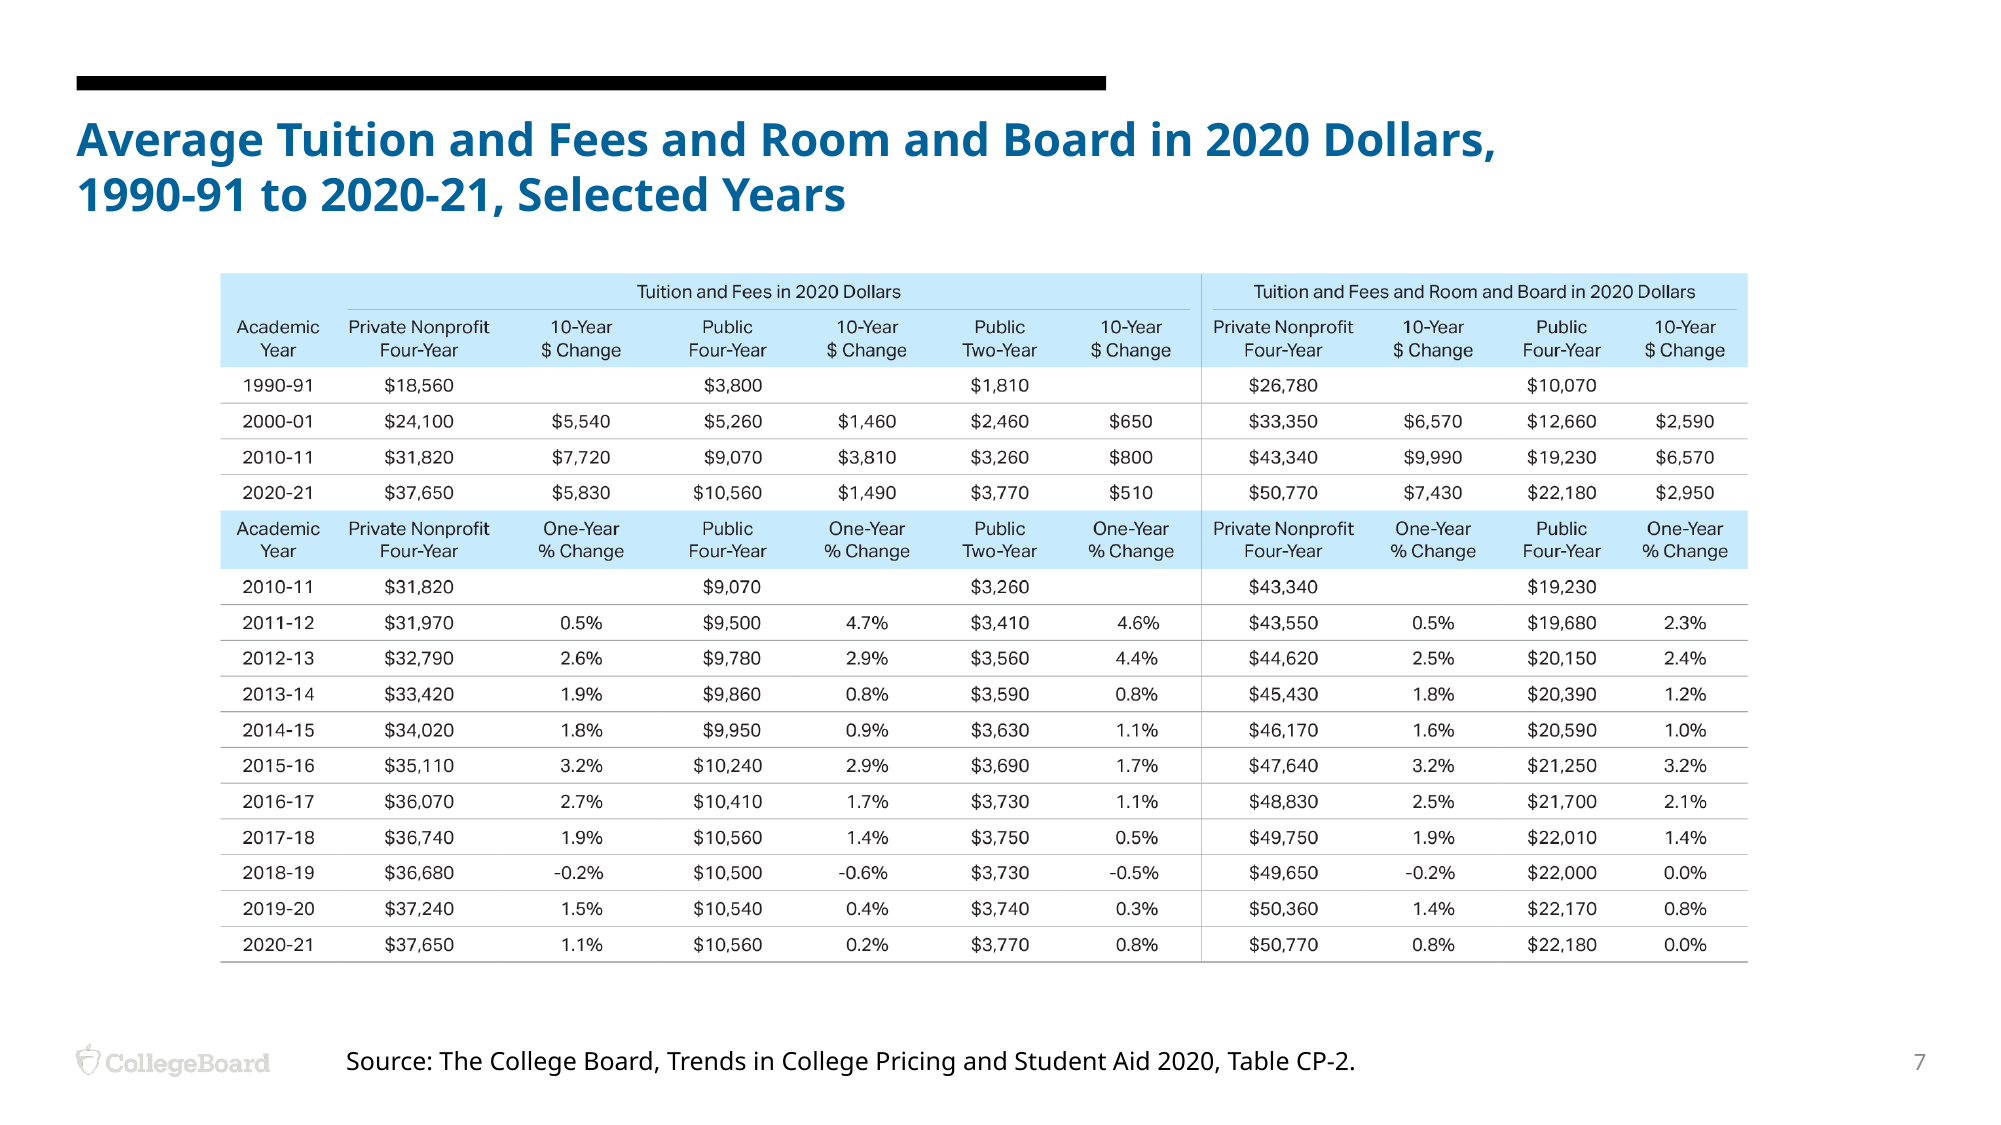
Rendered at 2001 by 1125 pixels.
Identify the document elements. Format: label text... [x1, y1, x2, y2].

list Average Tuition and Fees and Room and Board in 2020 Dollars, 1990-91 to 2020-21, Selected Years [76, 72, 1498, 222]
picture [67, 1028, 280, 1091]
slide_number 7 [1474, 1030, 1942, 1091]
text_box Source: The College Board, Trends in College Pricing and Student Aid 2020, Table CP-2. [331, 1037, 1373, 1083]
picture [208, 260, 1761, 976]
